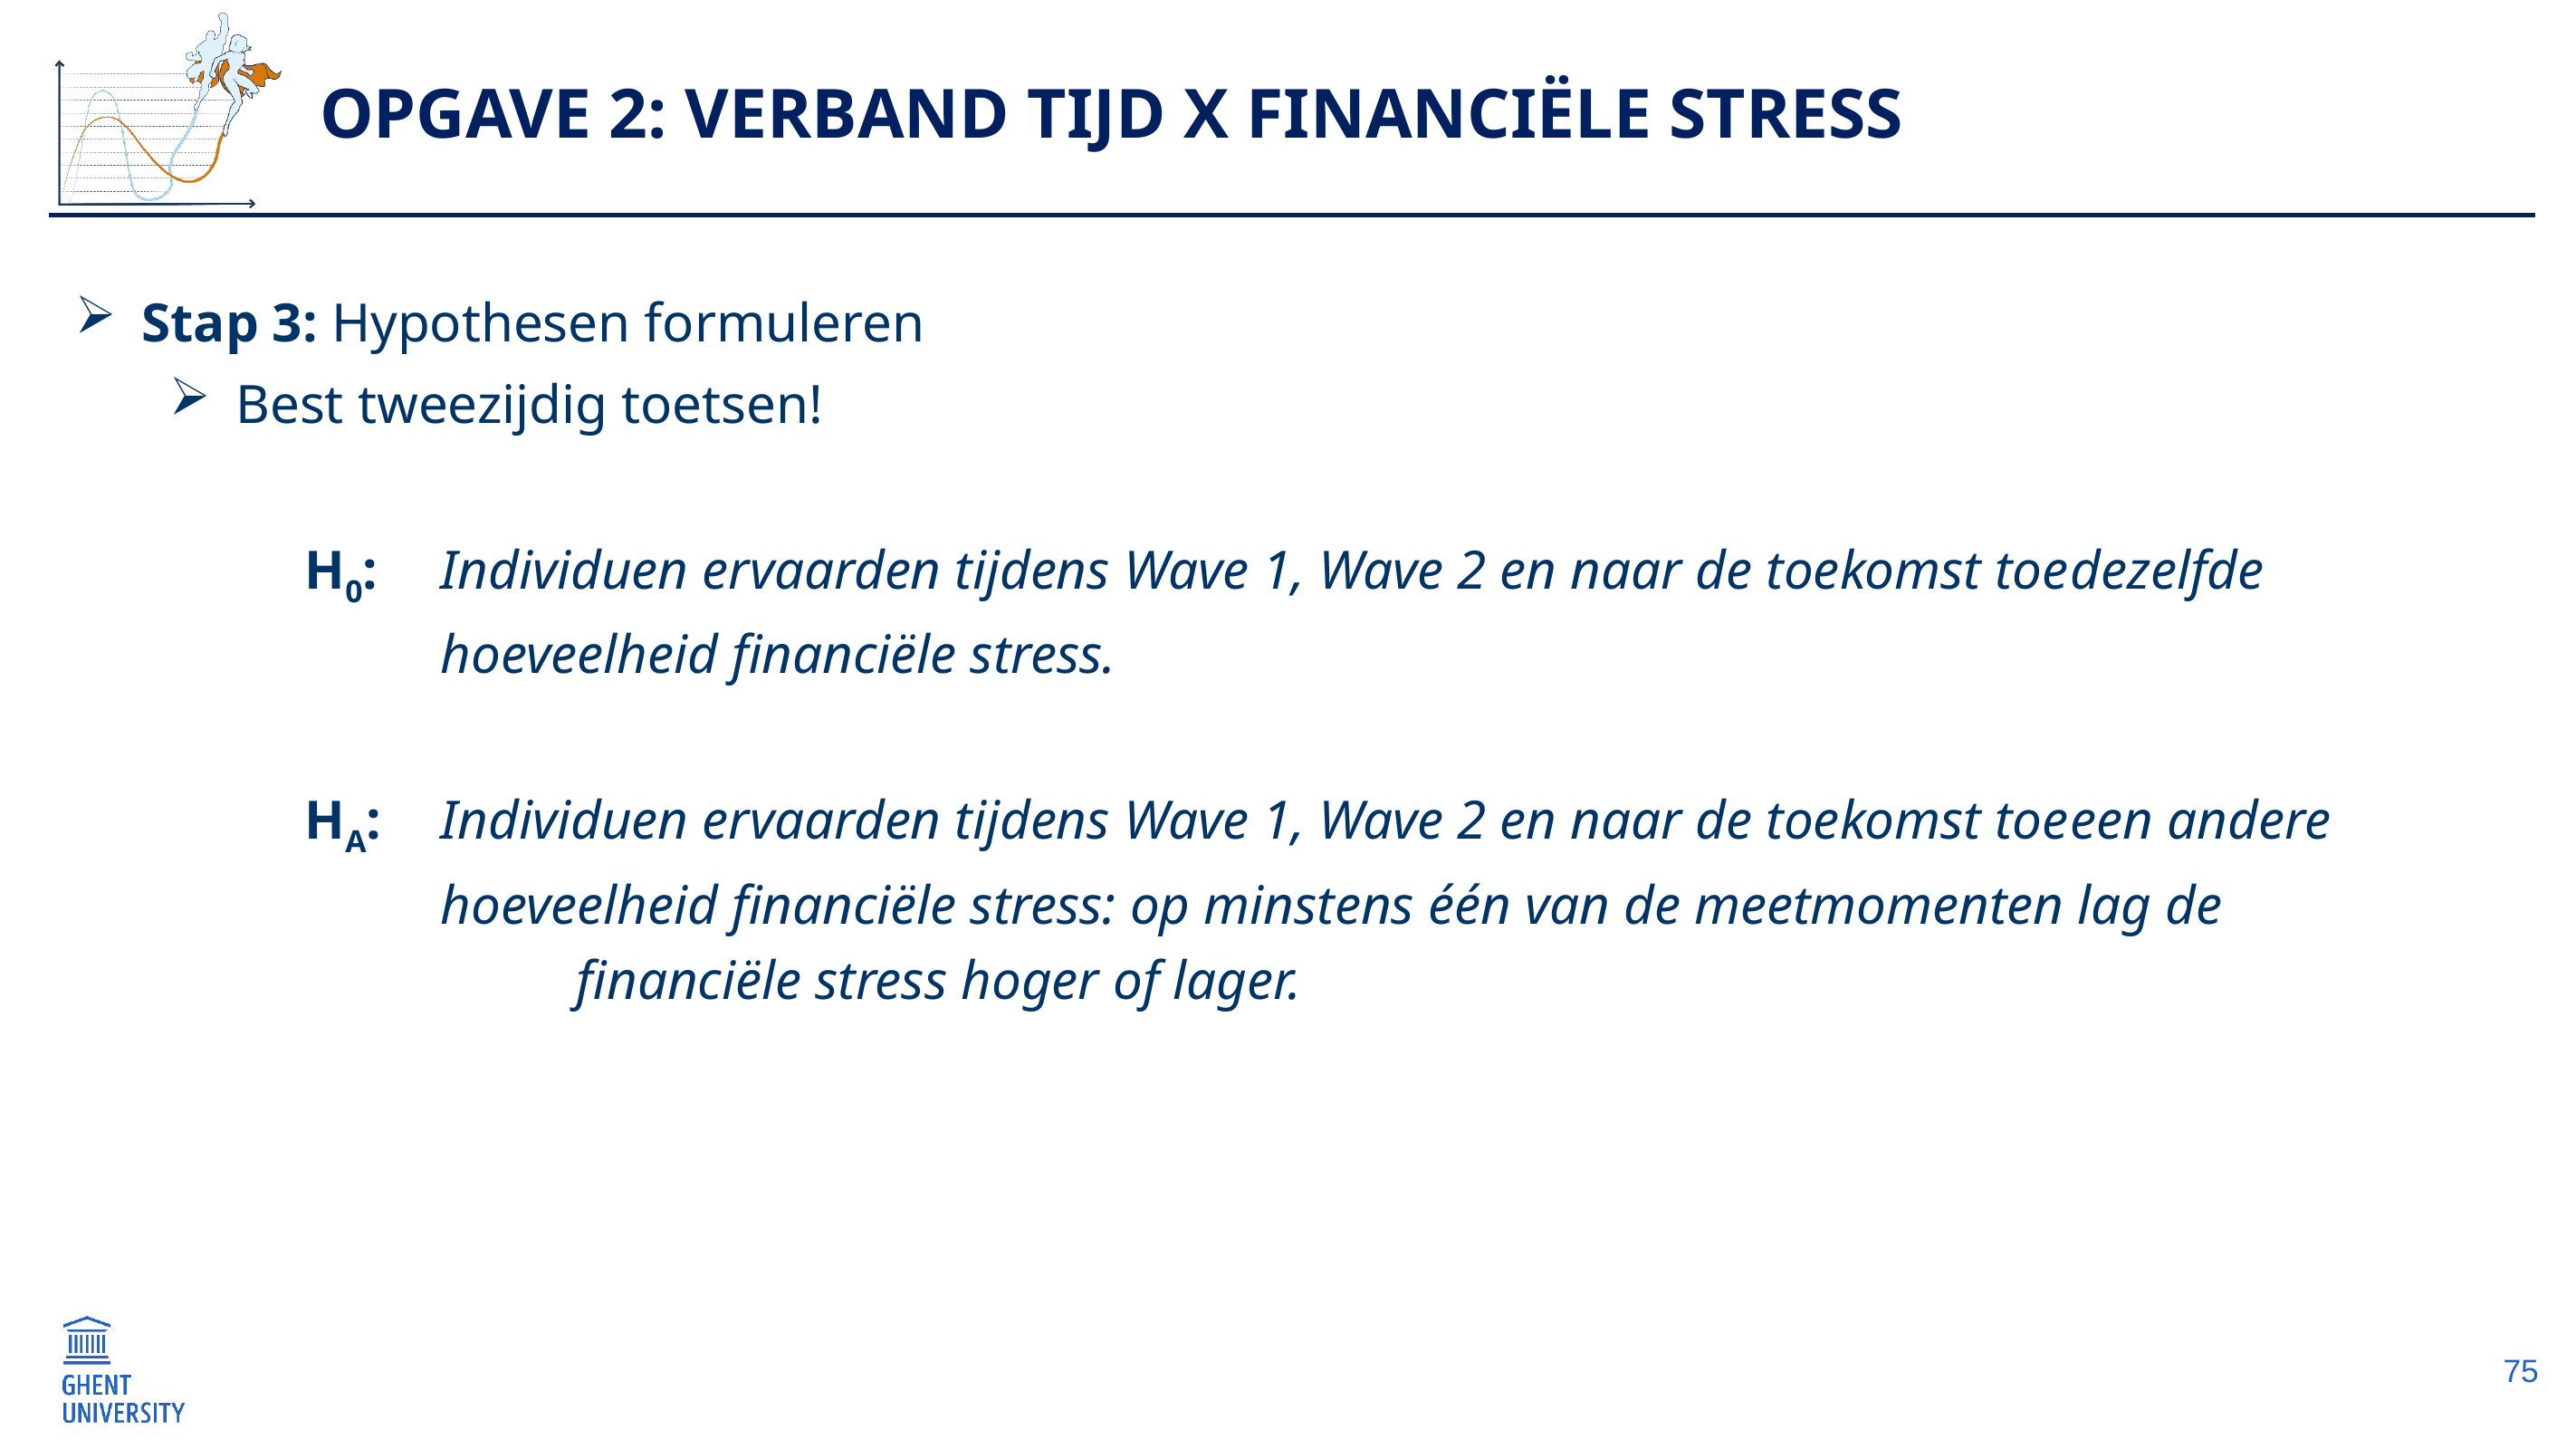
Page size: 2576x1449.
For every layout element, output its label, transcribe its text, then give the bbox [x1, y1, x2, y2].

list Stap 3: Hypothesen formuleren Best tweezijdig toetsen! H0: Individuen ervaarden tijdens Wave 1, Wave 2 en naar de toekomst toe dezelfde hoeveelheid financiële stress. HA: Individuen ervaarden tijdens Wave 1, Wave 2 en naar de toekomst toe een andere hoeveelheid financiële stress: op minstens één van de meetmomenten lag de financiële stress hoger of lager. [48, 269, 2553, 1290]
picture [5, 0, 306, 318]
picture [62, 1290, 411, 1449]
title Opgave 2: Verband Tijd x Financiële stress [306, 18, 2527, 159]
slide_number 75 [2415, 1330, 2553, 1408]
